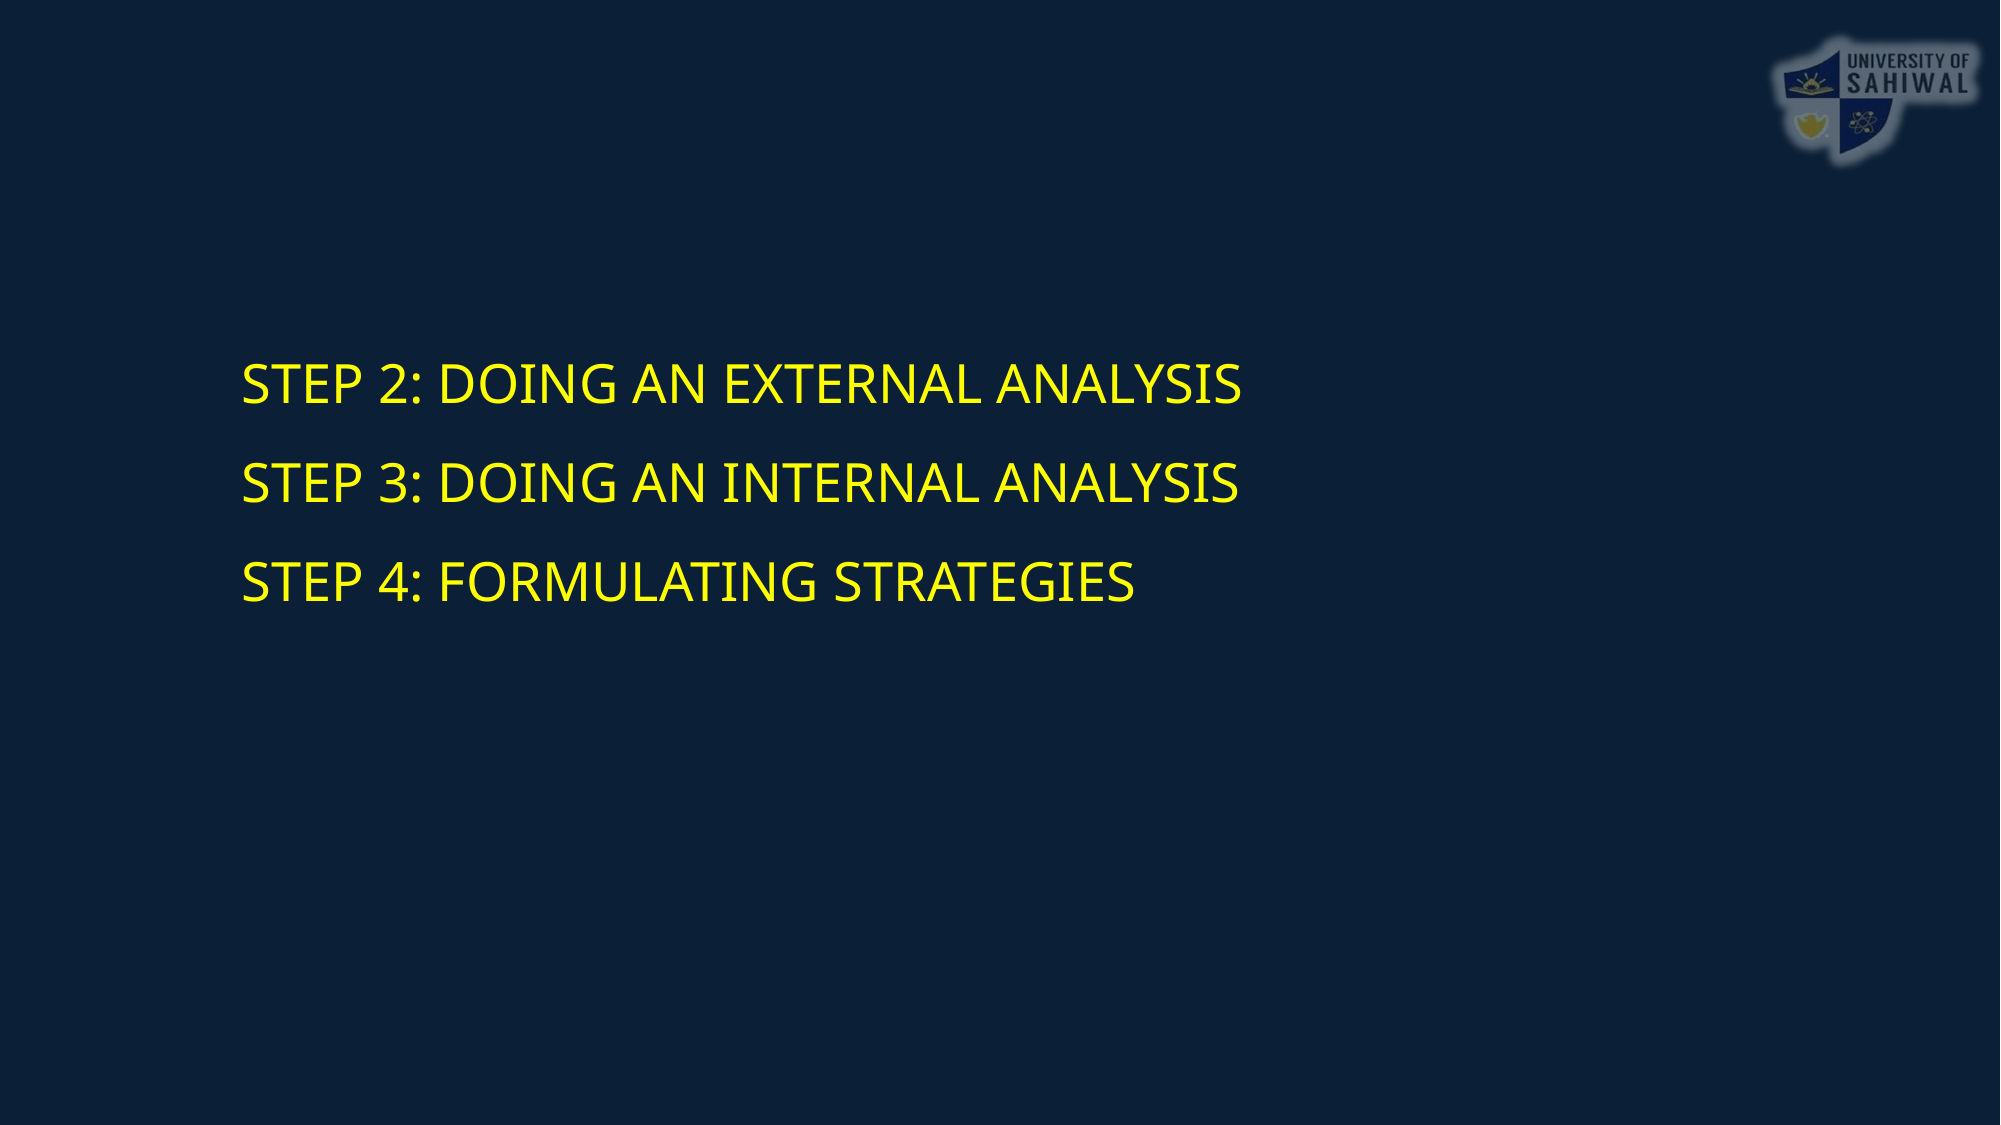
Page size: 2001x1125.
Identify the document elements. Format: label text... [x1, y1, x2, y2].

list STEP 2: DOING AN EXTERNAL ANALYSIS STEP 3: DOING AN INTERNAL ANALYSIS STEP 4: FORMULATING STRATEGIES [220, 179, 1780, 811]
picture [1747, 0, 2000, 208]
